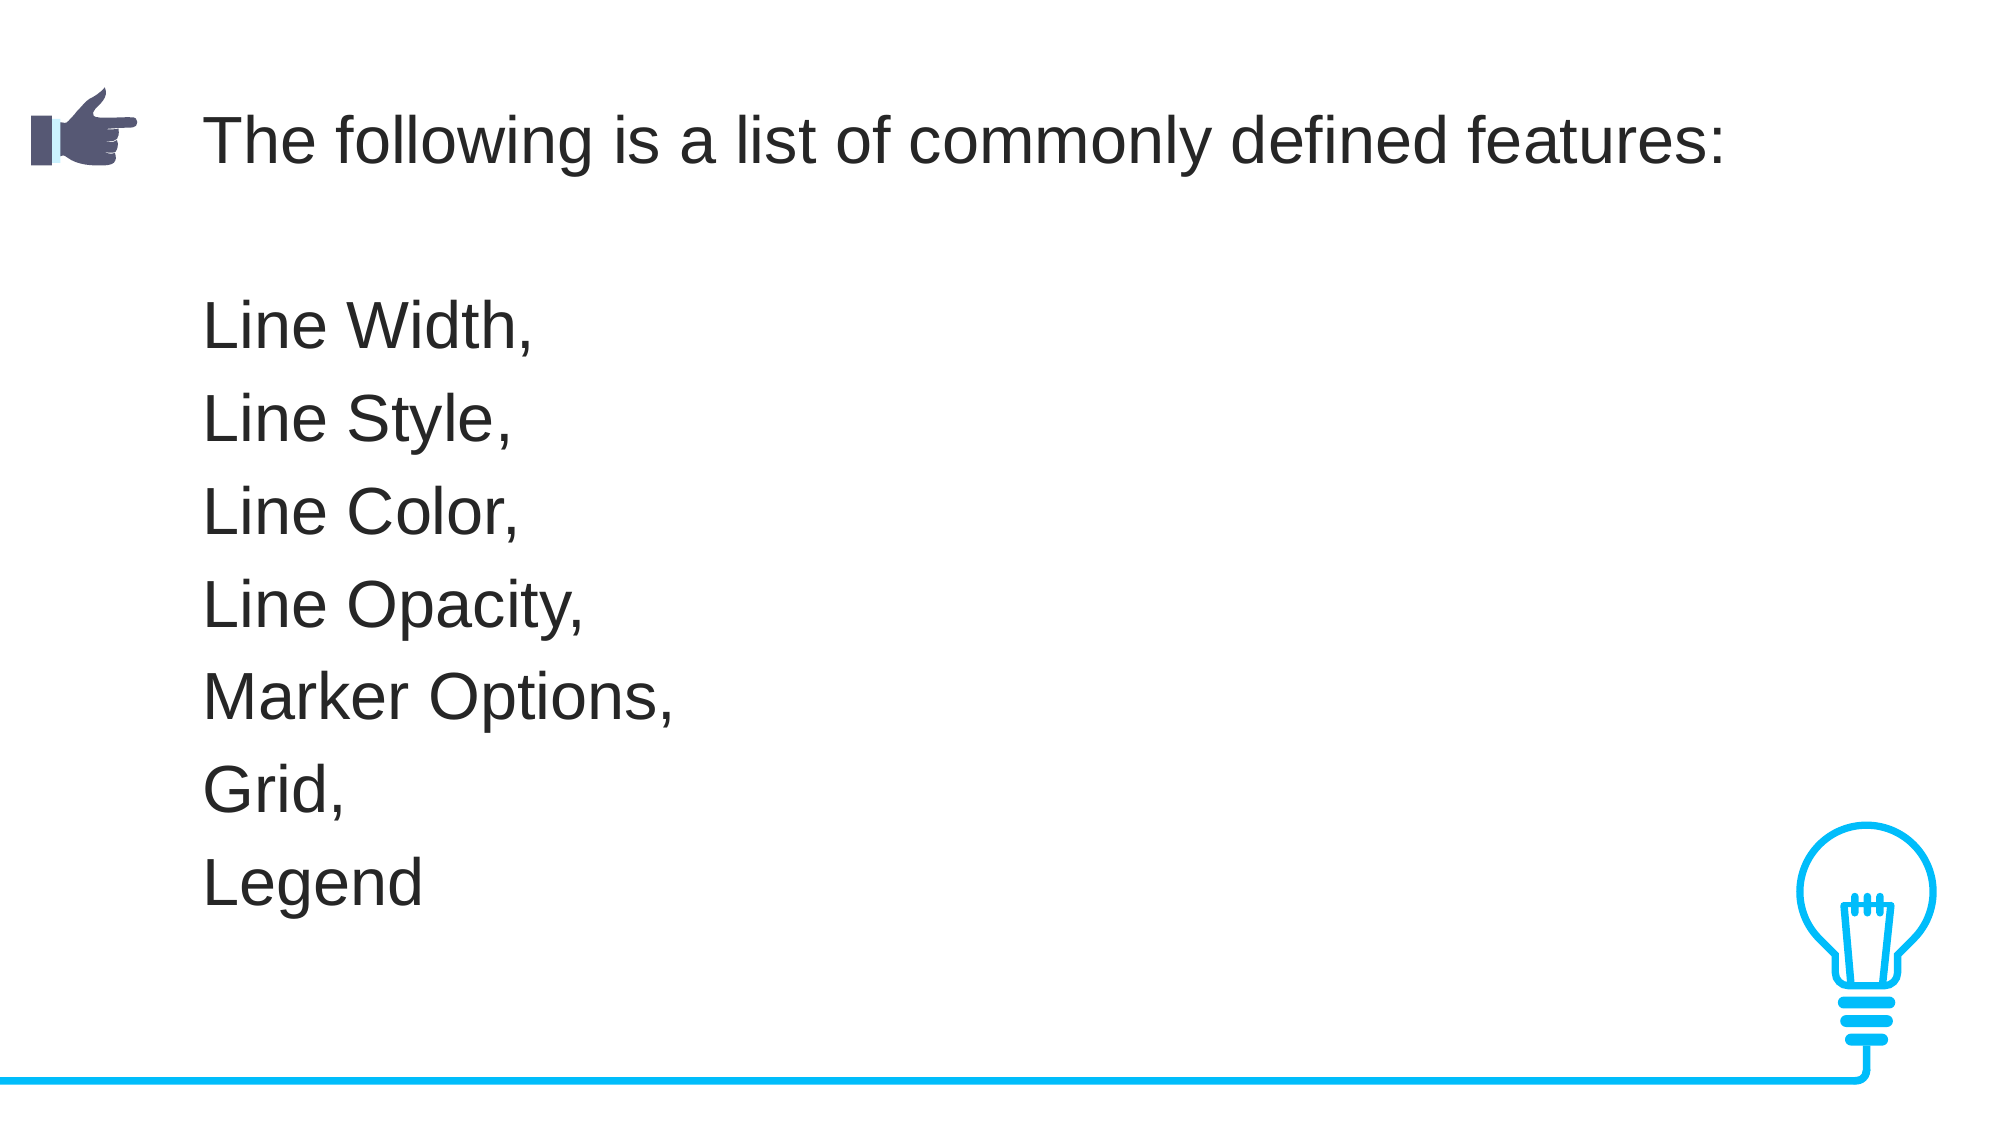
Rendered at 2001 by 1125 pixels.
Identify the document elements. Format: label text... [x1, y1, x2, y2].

list The following is a list of commonly defined features: Line Width, Line Style, Line Color, Line Opacity, Marker Options, Grid, Legend [188, 55, 1976, 970]
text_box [30, 87, 138, 166]
